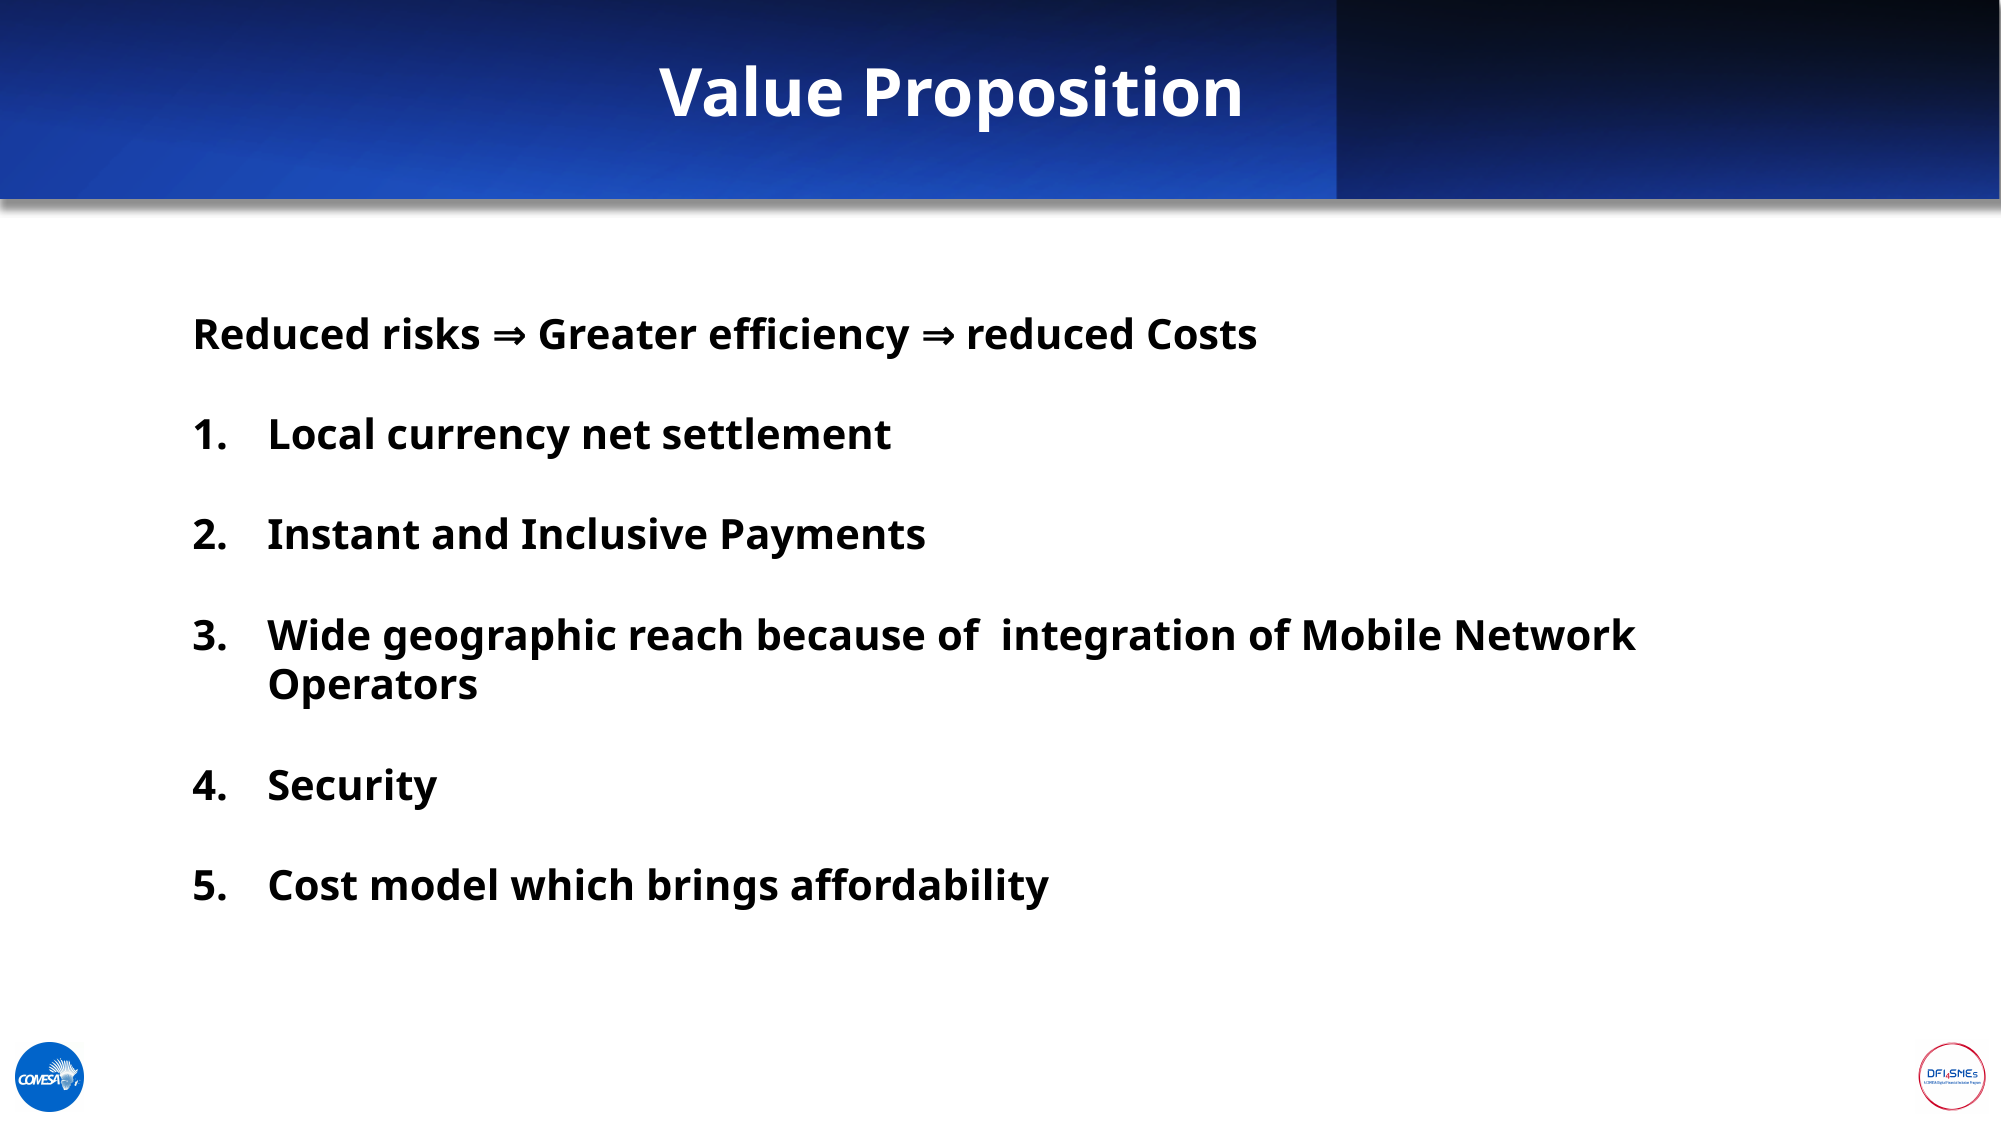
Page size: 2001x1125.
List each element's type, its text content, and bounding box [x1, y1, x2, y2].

text_box Reduced risks ⇒ Greater efficiency ⇒ reduced Costs Local currency net settlement Instant and Inclusive Payments Wide geographic reach because of integration of Mobile Network Operators Security Cost model which brings affordability [177, 300, 1792, 966]
picture [1915, 1039, 1989, 1114]
picture [0, 0, 2000, 199]
title Value Proposition [98, 42, 1824, 148]
picture [15, 1042, 84, 1112]
